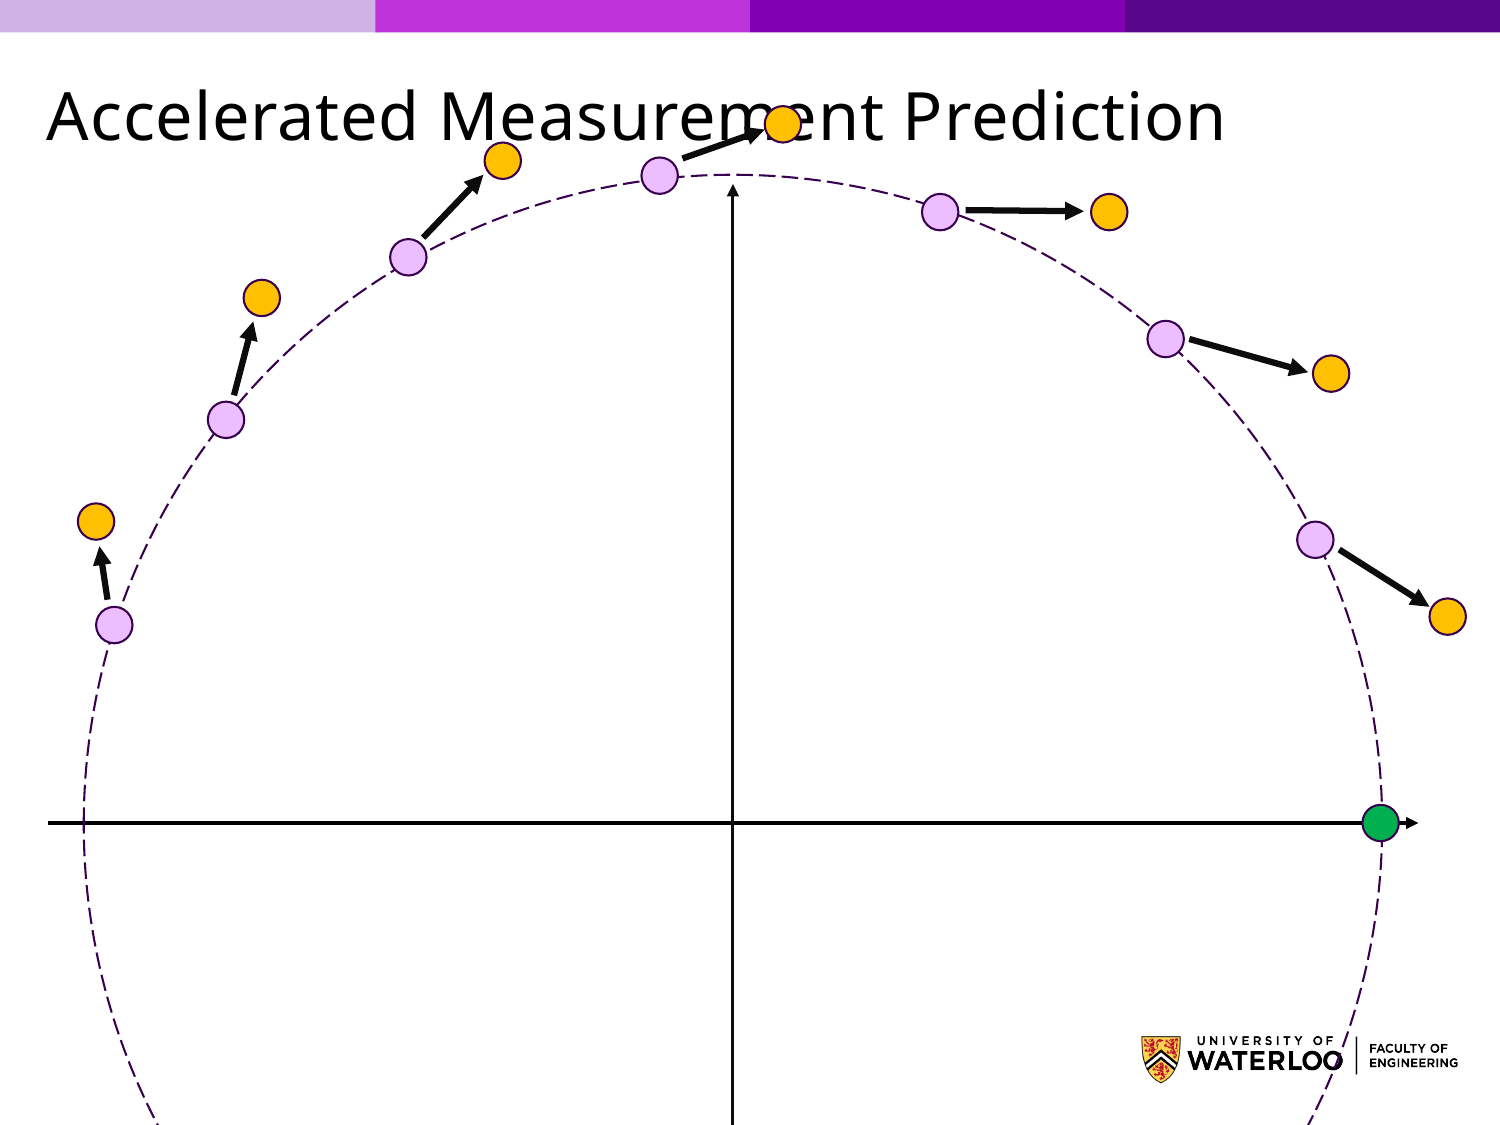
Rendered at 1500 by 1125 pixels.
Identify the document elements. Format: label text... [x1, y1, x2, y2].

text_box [77, 106, 1350, 644]
text_box [82, 824, 732, 1125]
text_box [99, 546, 108, 600]
title Accelerated Measurement Prediction [31, 46, 1456, 194]
text_box [733, 824, 1383, 1125]
text_box [733, 618, 1383, 822]
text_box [1189, 338, 1309, 373]
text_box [682, 129, 765, 159]
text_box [423, 174, 484, 238]
text_box [1361, 824, 1400, 843]
text_box [1361, 803, 1400, 822]
picture [1314, 1002, 1500, 1117]
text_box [1339, 549, 1430, 607]
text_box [233, 321, 254, 396]
text_box [82, 644, 732, 822]
text_box [1428, 597, 1467, 636]
